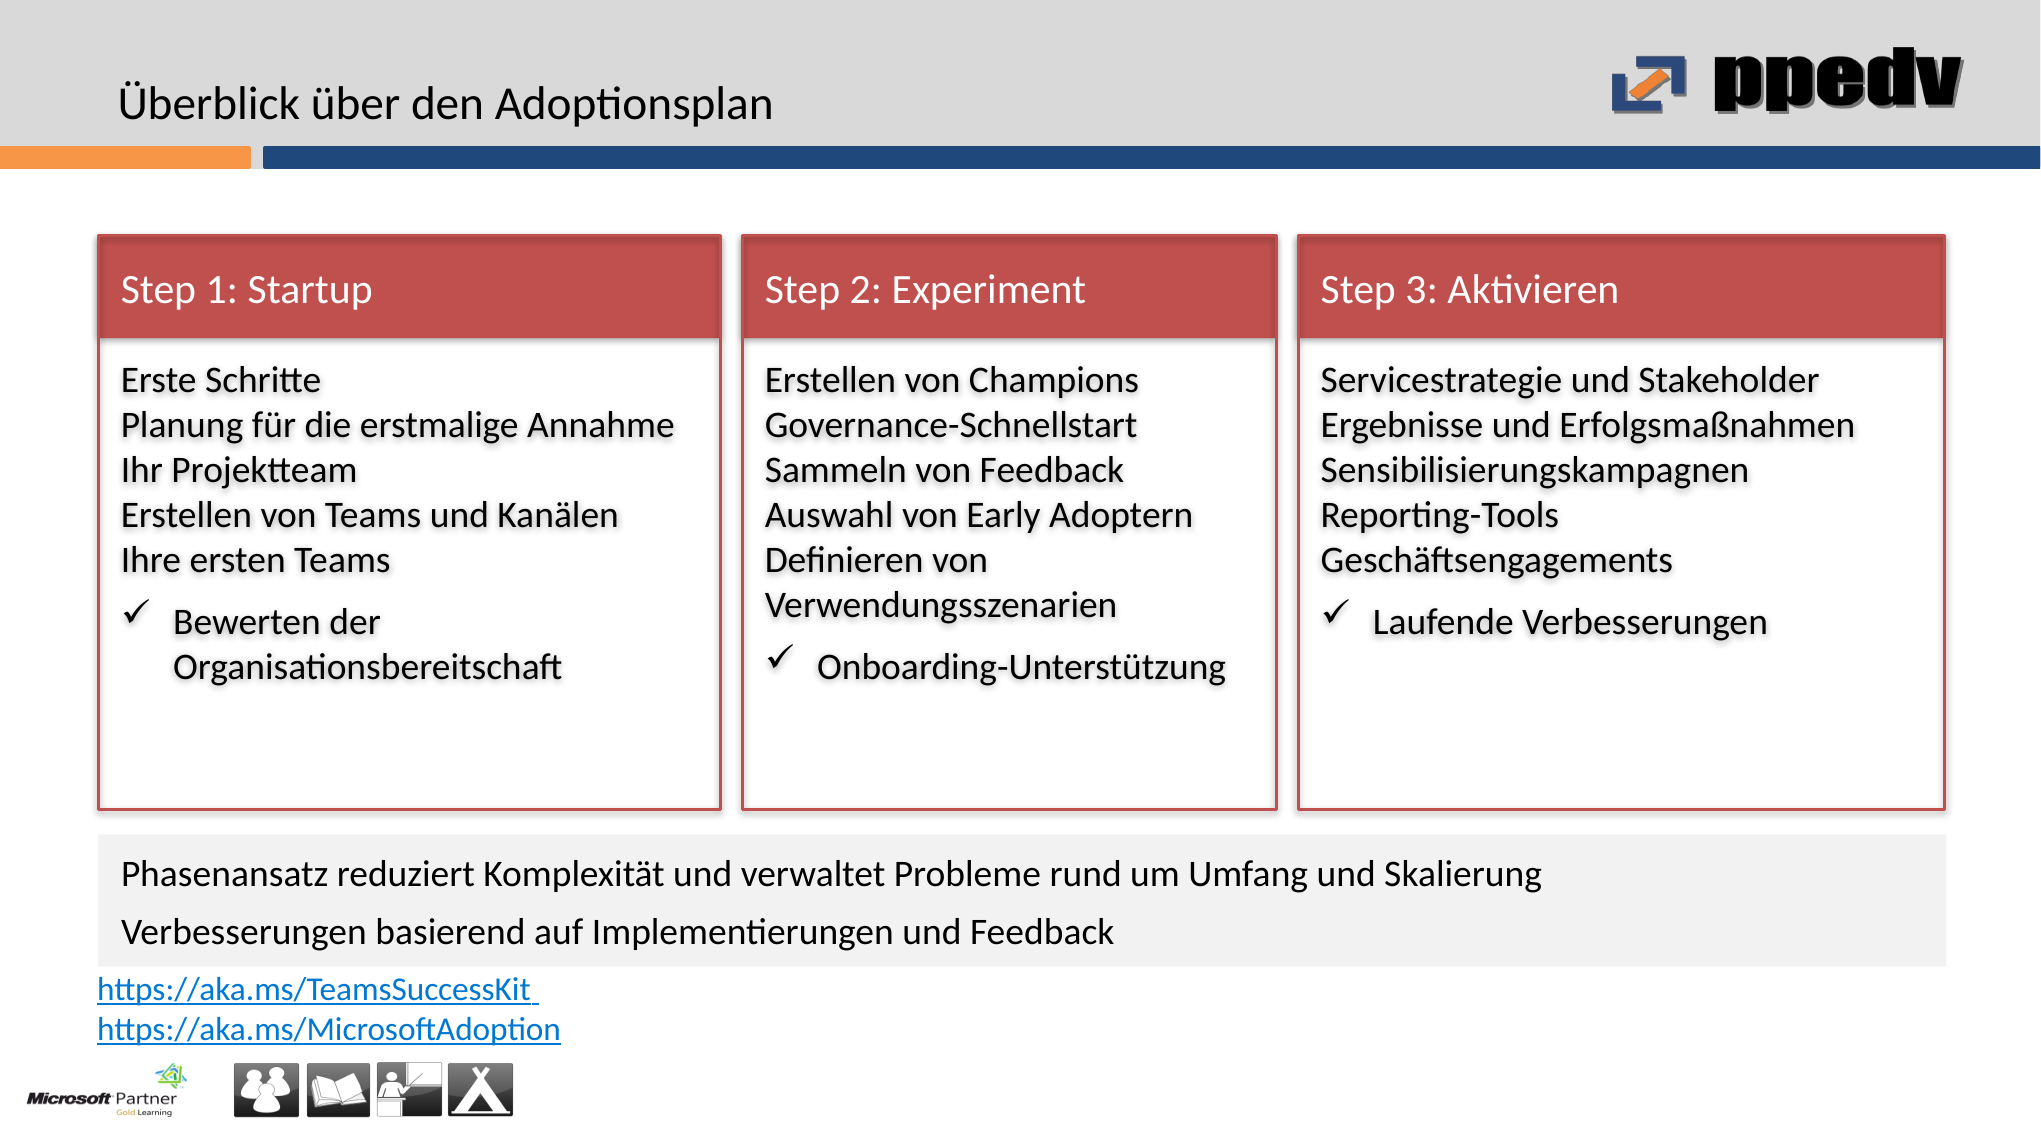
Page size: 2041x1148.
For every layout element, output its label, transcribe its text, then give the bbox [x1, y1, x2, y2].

text_box Erste Schritte Planung für die erstmalige Annahme Ihr Projektteam Erstellen von Teams und Kanälen Ihre ersten Teams Bewerten der Organisationsbereitschaft [98, 235, 721, 811]
text_box Erstellen von Champions Governance-Schnellstart Sammeln von Feedback Auswahl von Early Adoptern Definieren von Verwendungsszenarien Onboarding-Unterstützung [741, 235, 1277, 811]
picture [1598, 41, 1992, 125]
text_box Servicestrategie und Stakeholder Ergebnisse und Erfolgsmaßnahmen Sensibilisierungskampagnen Reporting-Tools Geschäftsengagements Laufende Verbesserungen [1297, 235, 1946, 811]
title Überblick über den Adoptionsplan [102, 64, 1947, 137]
text_box Phasenansatz reduziert Komplexität und verwaltet Probleme rund um Umfang und Skalierung Verbesserungen basierend auf Implementierungen und Feedback [98, 834, 1947, 967]
text_box https://aka.ms/TeamsSuccessKit https://aka.ms/MicrosoftAdoption [97, 967, 1942, 1048]
picture [7, 1043, 538, 1140]
